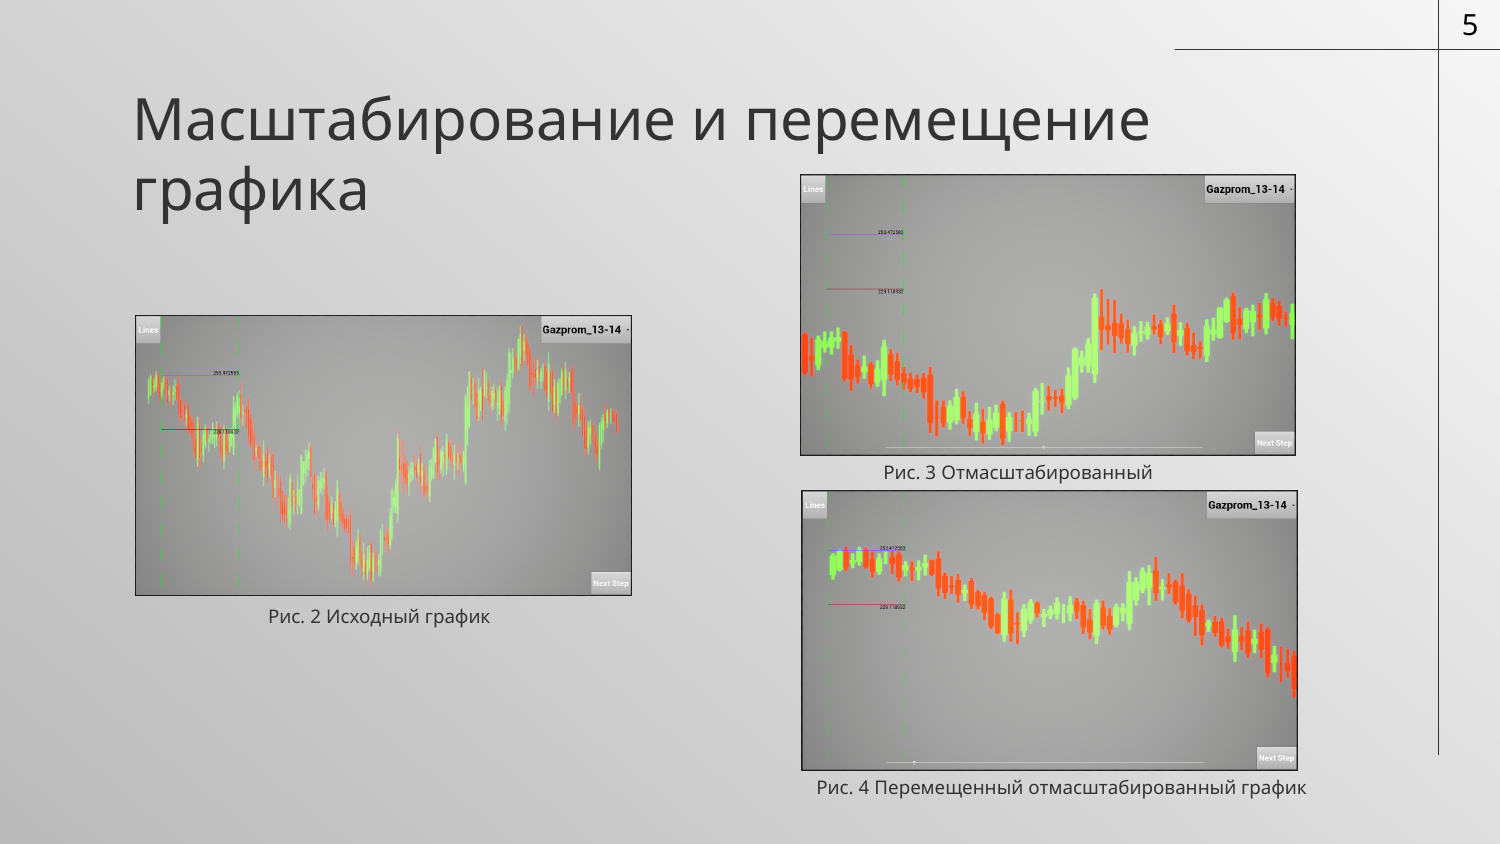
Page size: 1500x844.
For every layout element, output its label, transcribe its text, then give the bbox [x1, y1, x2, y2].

text_box Рис. 2 Исходный график [253, 605, 515, 635]
picture [135, 315, 632, 596]
title Масштабирование и перемещение графика [117, 67, 1386, 162]
text_box Рис. 3 Отмасштабированный график [868, 465, 1228, 489]
picture [799, 174, 1296, 456]
text_box Рис. 4 Перемещенный отмасштабированный график [801, 749, 1328, 806]
picture [801, 490, 1298, 771]
text_box 5 [1440, 0, 1500, 49]
